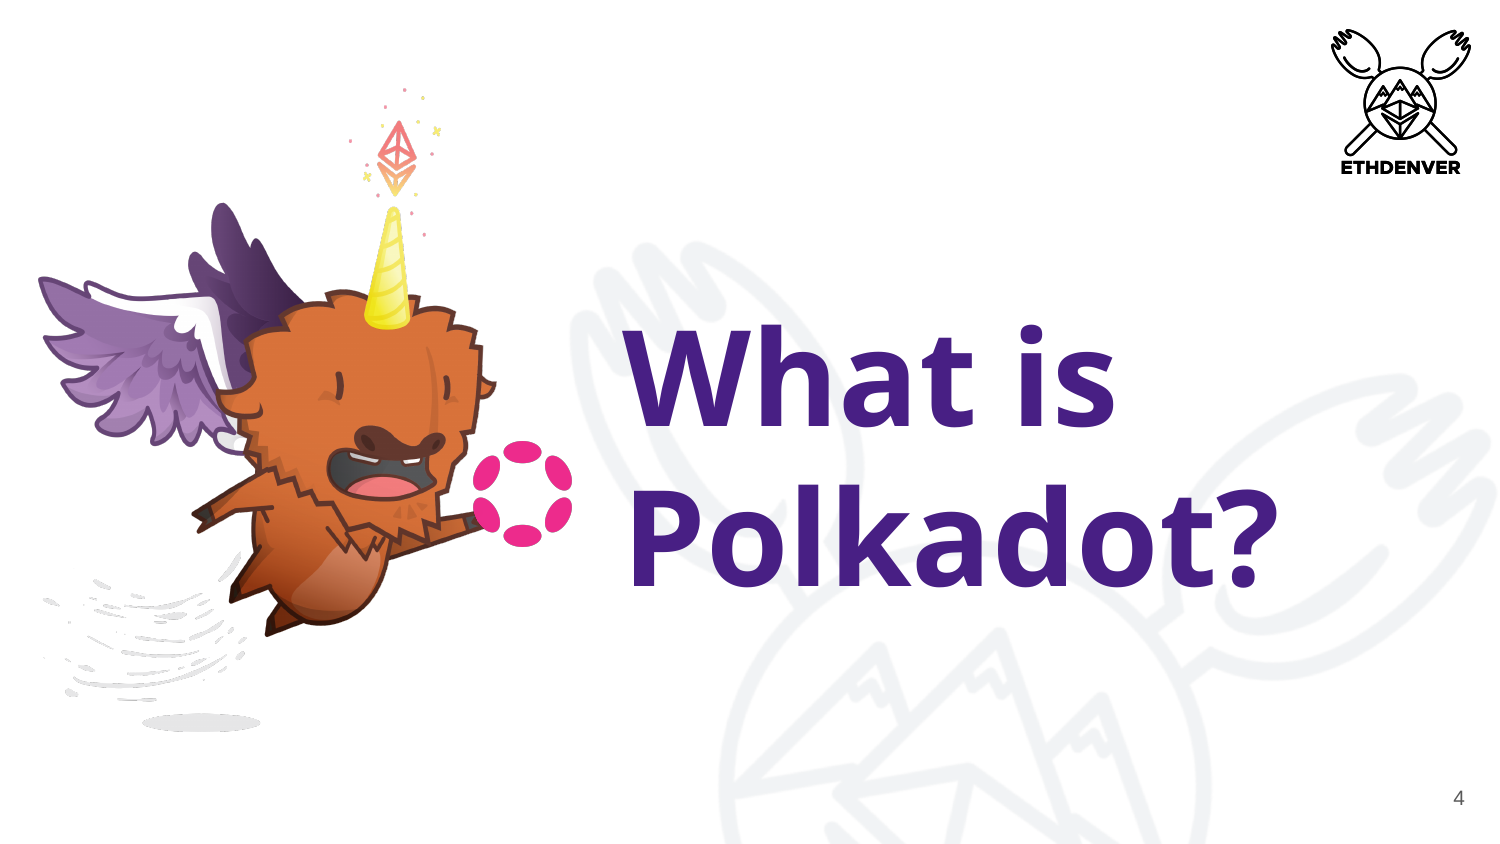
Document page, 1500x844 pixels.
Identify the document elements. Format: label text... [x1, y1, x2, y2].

title What is Polkadot? [607, 310, 1500, 628]
slide_number ‹#› [1389, 764, 1480, 830]
picture [1331, 29, 1471, 174]
picture [36, 88, 575, 732]
